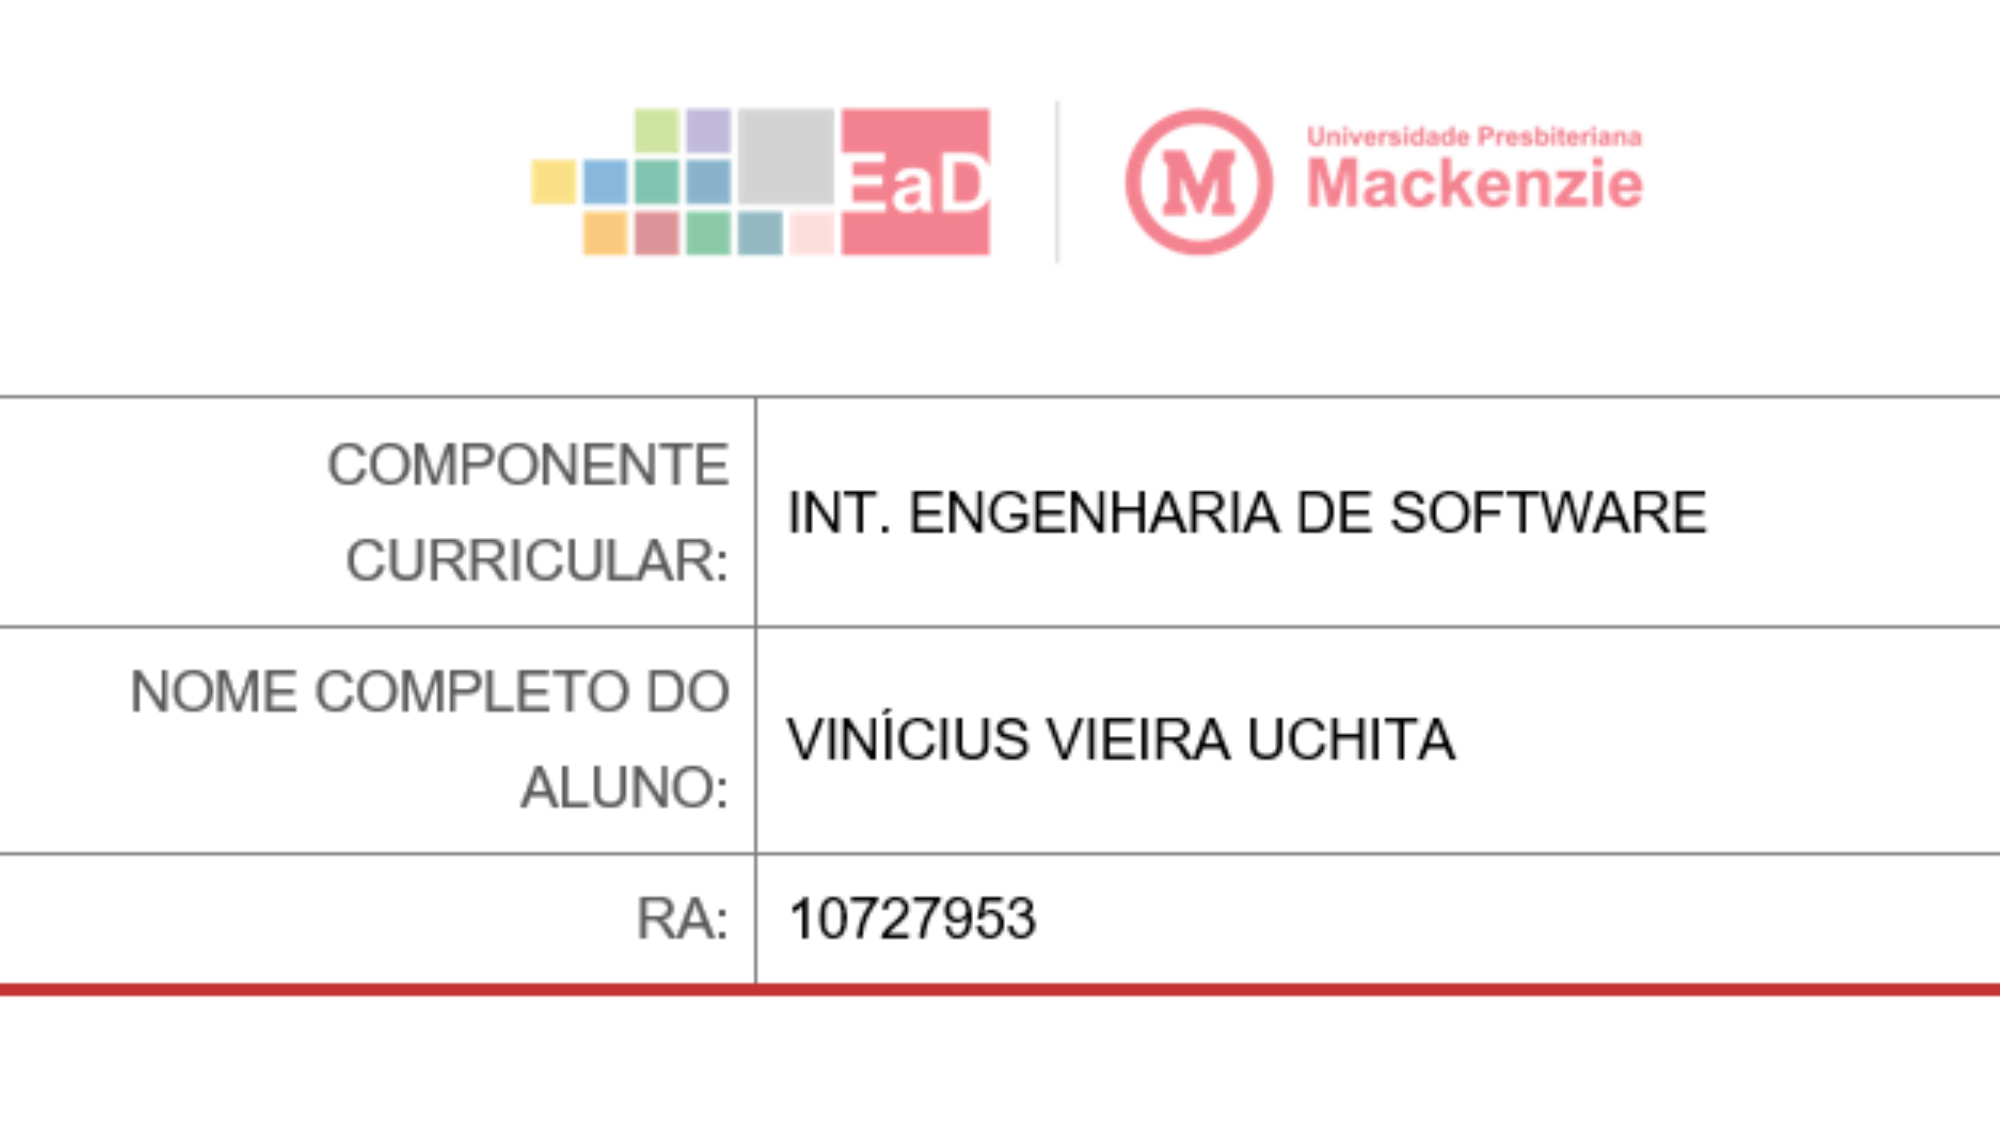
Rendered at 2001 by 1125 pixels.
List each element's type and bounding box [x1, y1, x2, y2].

list [0, 0, 2000, 1125]
